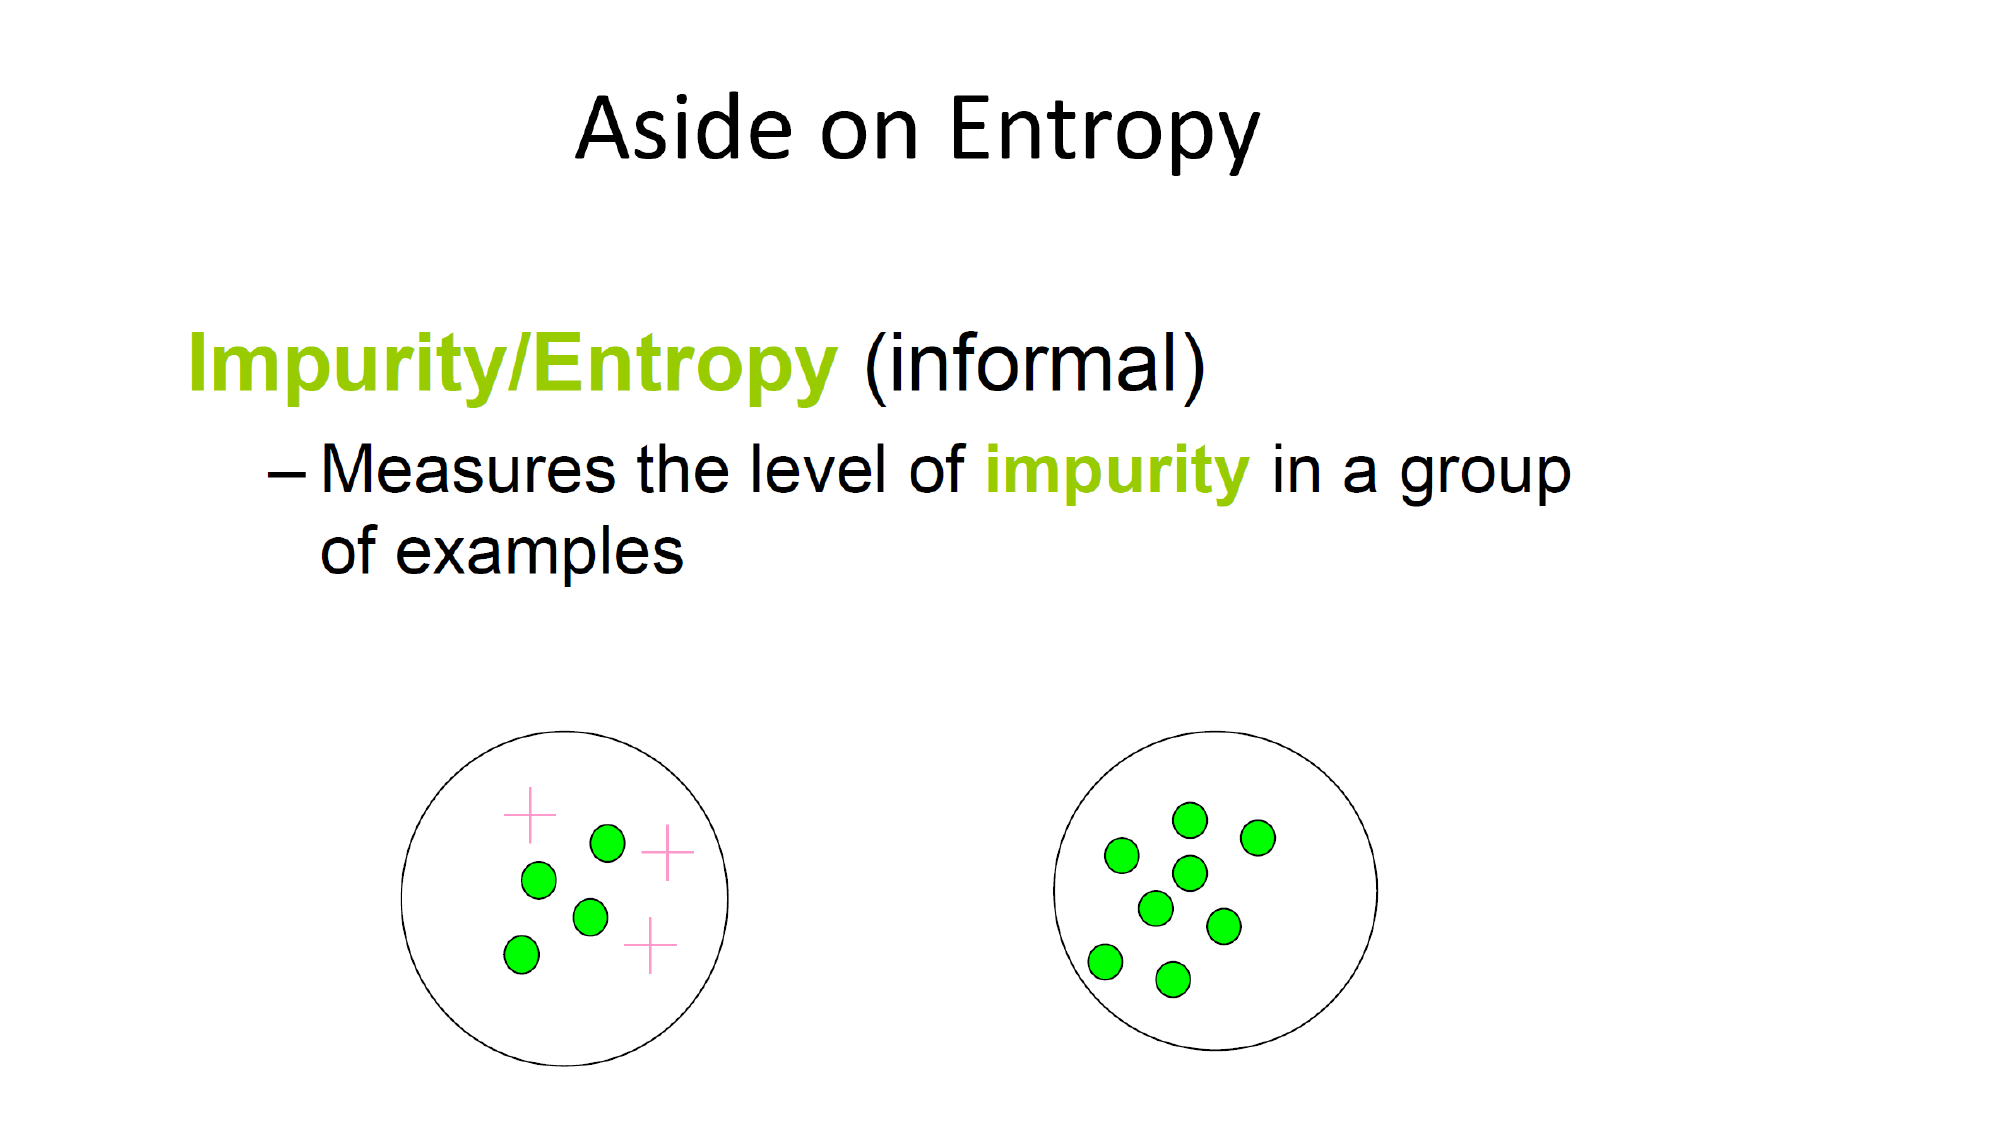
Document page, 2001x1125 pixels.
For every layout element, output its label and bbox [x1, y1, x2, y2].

picture [180, 67, 1662, 1090]
